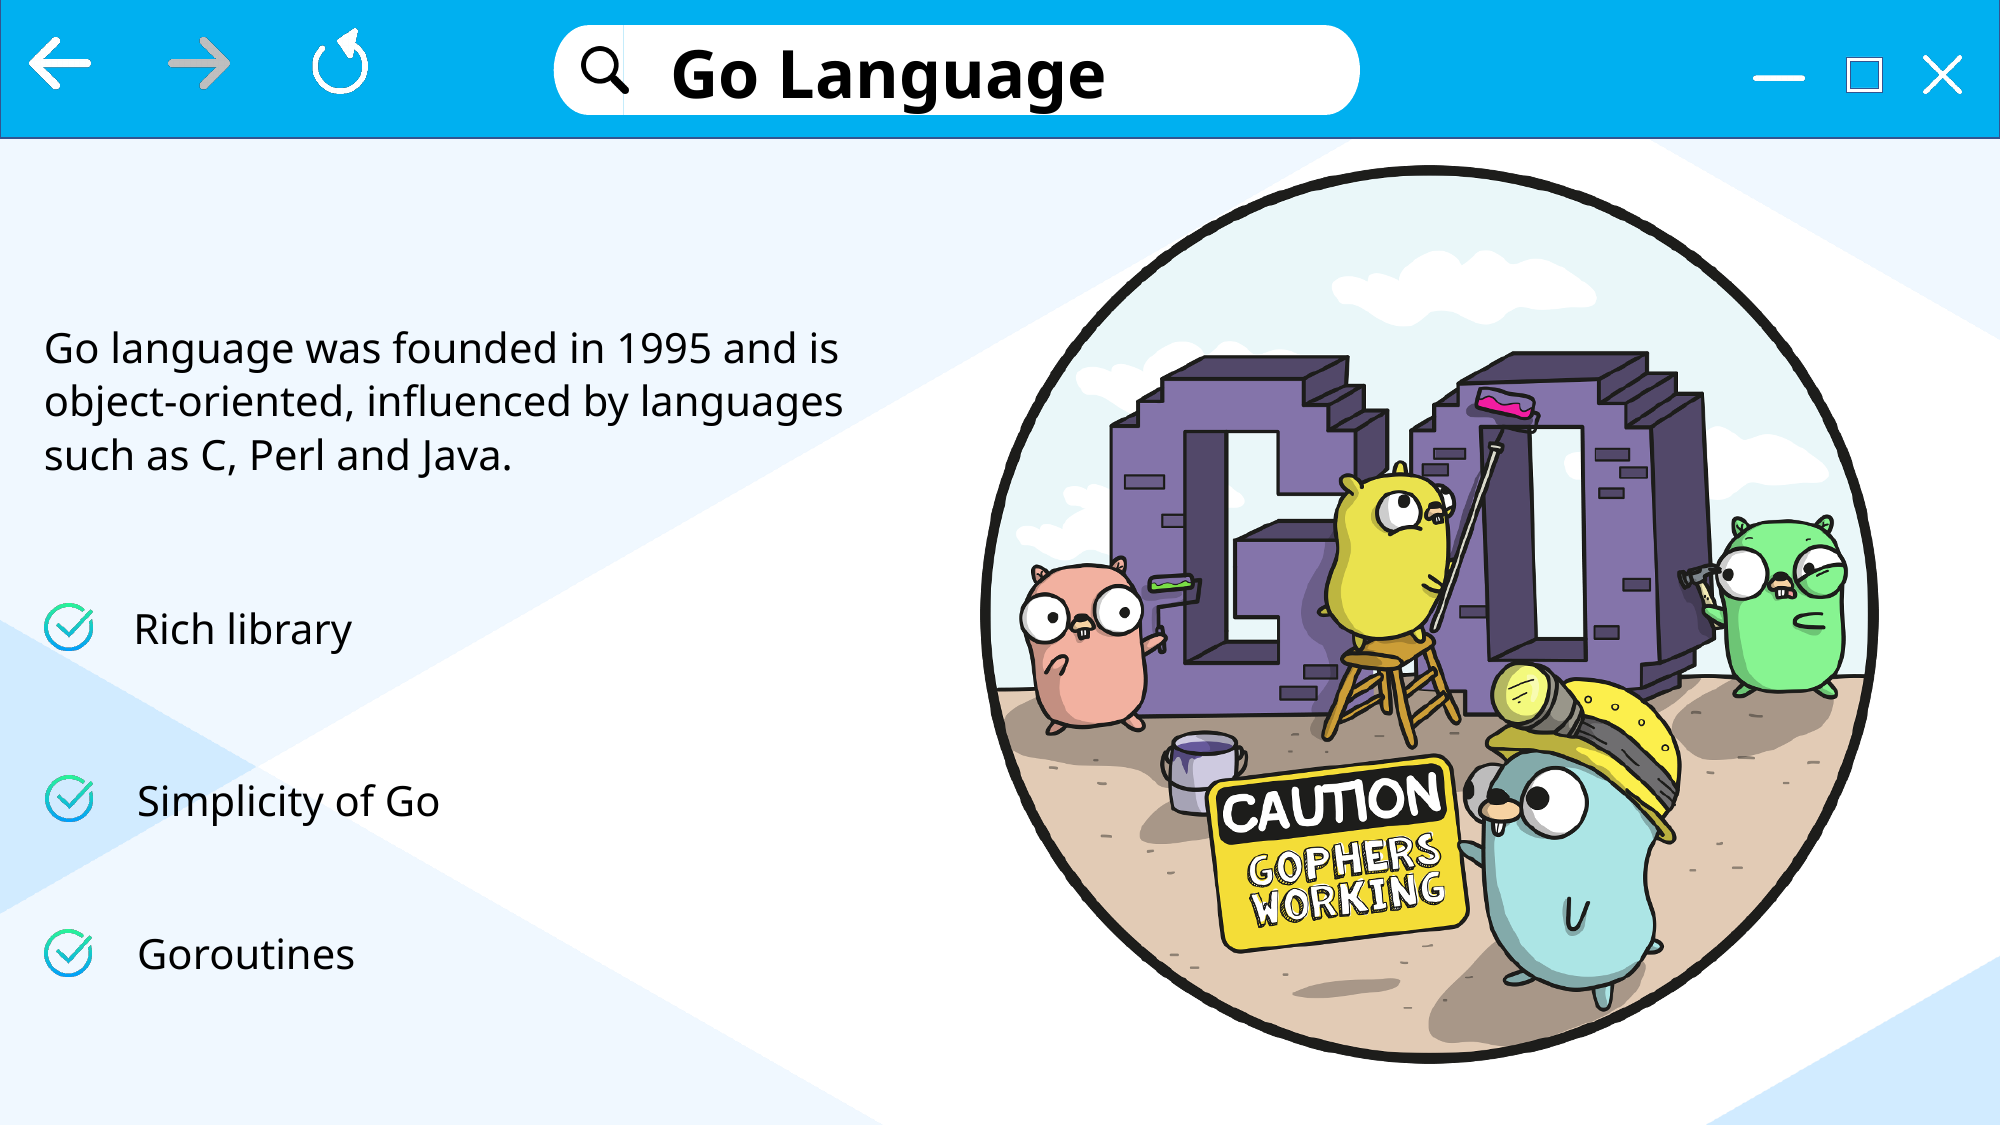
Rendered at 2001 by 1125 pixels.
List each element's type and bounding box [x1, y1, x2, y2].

picture [30, 38, 90, 89]
picture [554, 26, 1359, 114]
picture [1847, 57, 1882, 92]
text_box [44, 603, 797, 715]
picture [313, 29, 367, 93]
picture [0, 138, 2000, 1125]
picture [1754, 76, 1804, 80]
picture [1924, 56, 1961, 93]
picture [169, 38, 229, 89]
